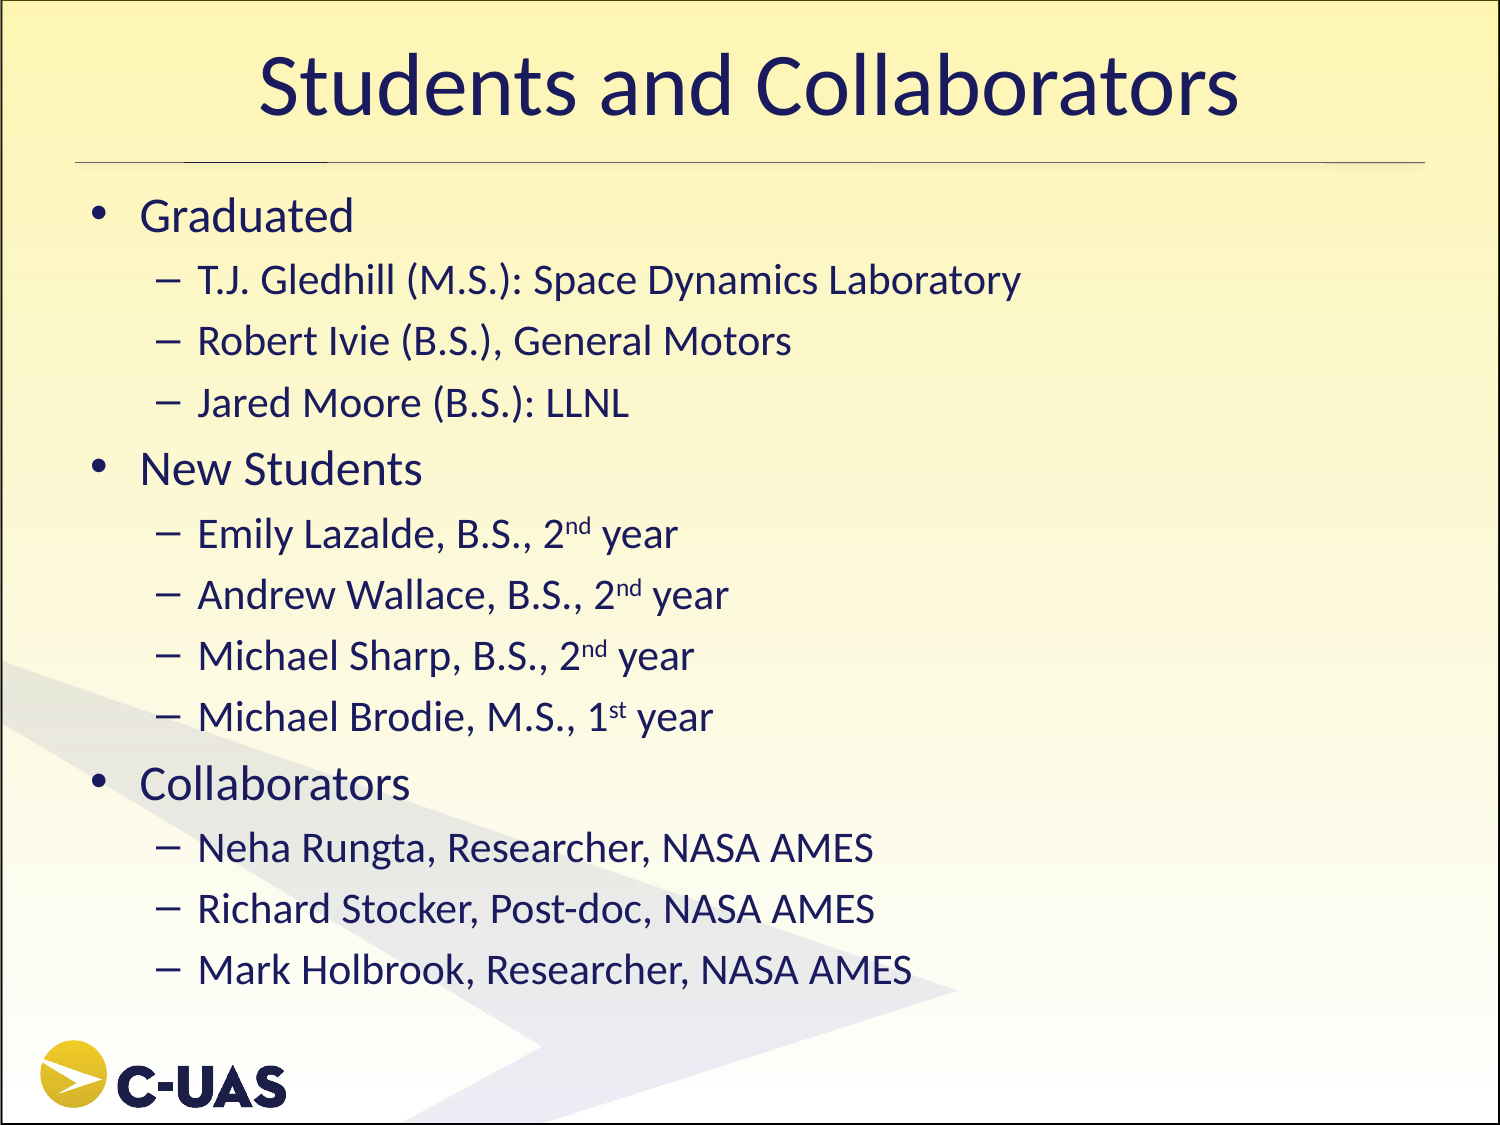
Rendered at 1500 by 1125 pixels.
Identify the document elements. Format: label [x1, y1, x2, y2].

picture [0, 0, 1500, 1125]
title [75, 21, 1425, 163]
list [75, 174, 1425, 1005]
